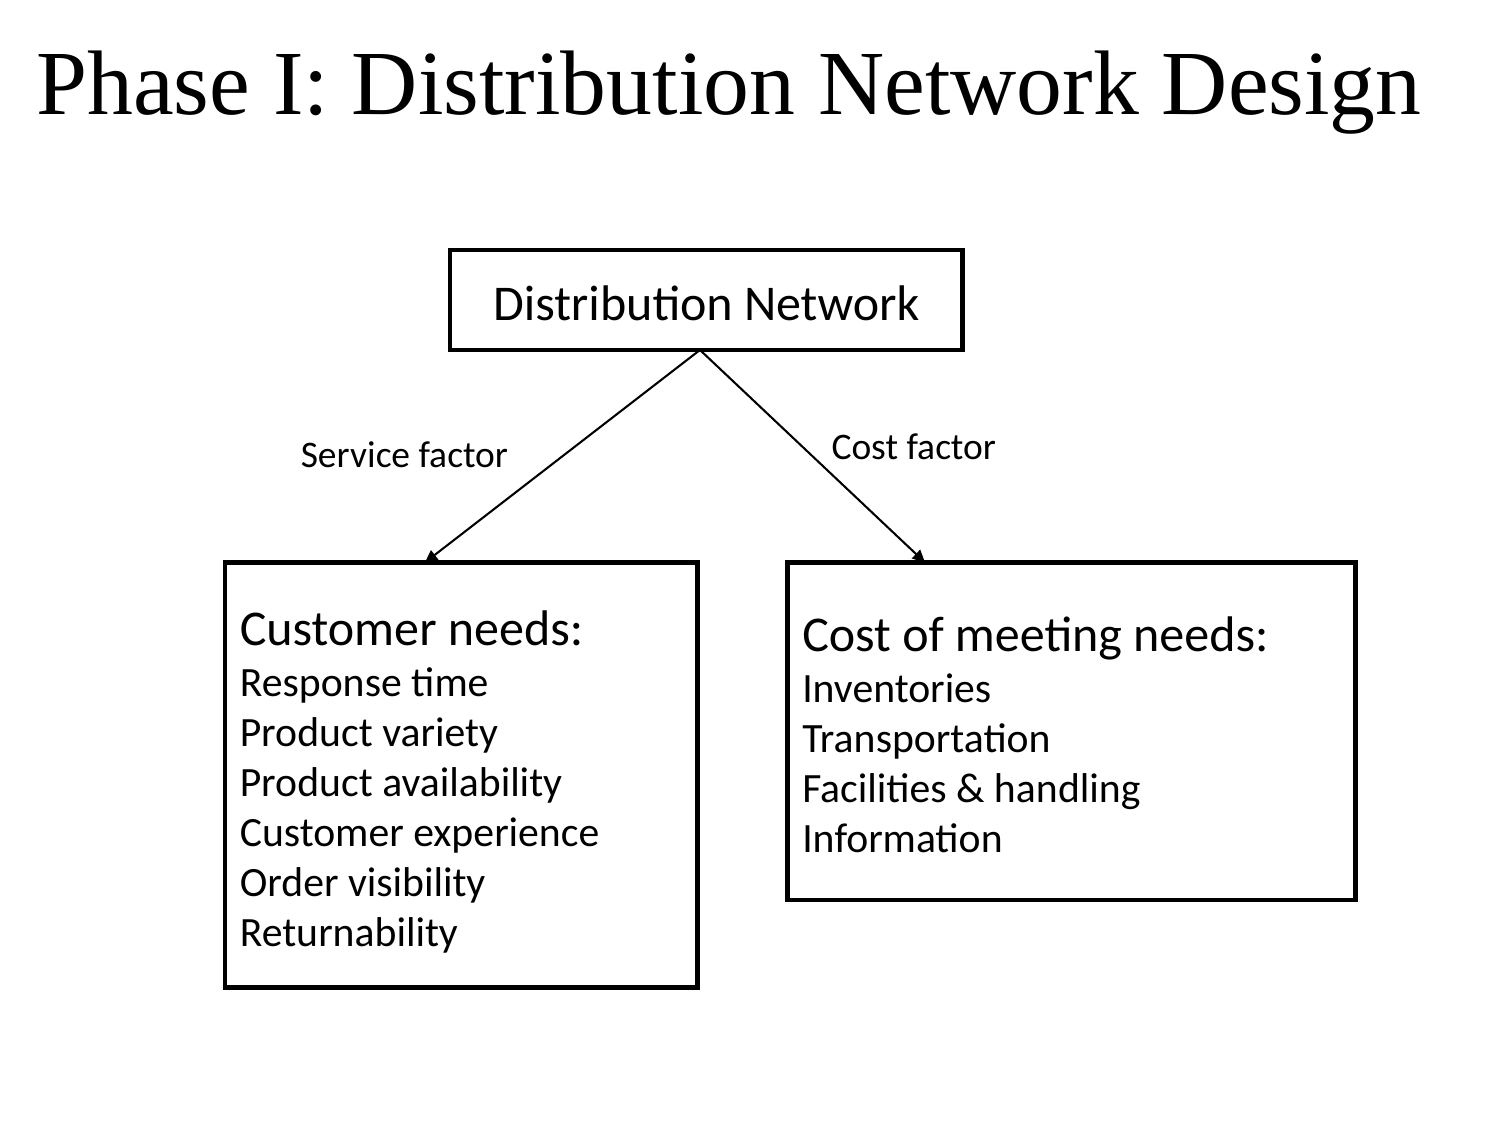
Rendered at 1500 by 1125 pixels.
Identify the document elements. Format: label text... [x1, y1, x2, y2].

text_box Service factor [286, 422, 524, 483]
text_box Cost factor [816, 414, 1012, 475]
text_box [424, 350, 699, 563]
text_box Distribution Network [449, 249, 963, 350]
text_box Cost of meeting needs: Inventories Transportation Facilities & handling Information [787, 562, 1356, 900]
text_box [832, 475, 925, 563]
title Phase I: Distribution Network Design [0, 0, 1461, 157]
text_box Customer needs: Response time Product variety Product availability Customer experience Order visibility Returnability [224, 562, 698, 988]
